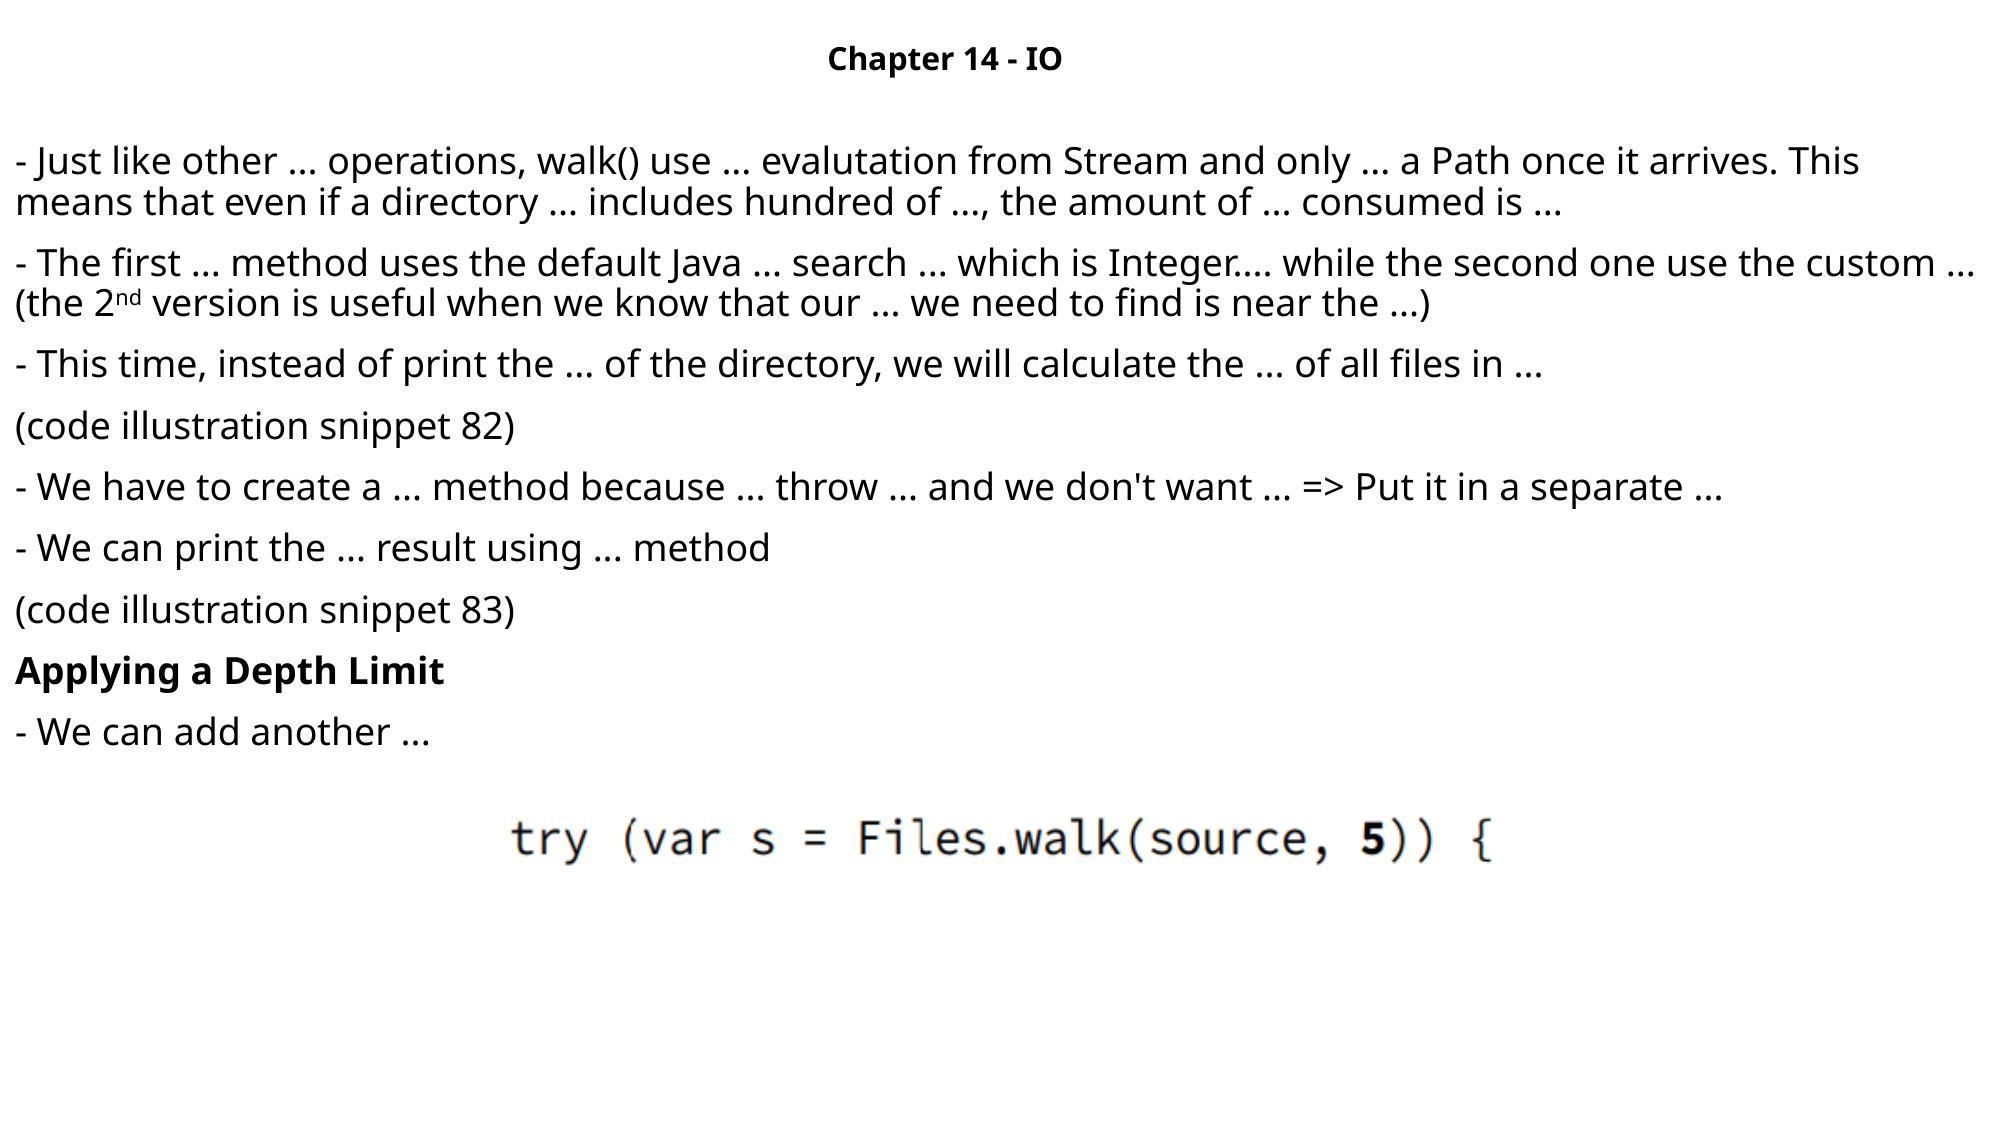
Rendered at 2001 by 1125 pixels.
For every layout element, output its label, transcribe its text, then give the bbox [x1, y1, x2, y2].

picture [448, 789, 1552, 898]
subtitle Chapter 14 - IO [24, 35, 1866, 86]
text_box - Just like other ... operations, walk() use ... evalutation from Stream and only ... a Path once it arrives. This means that even if a directory ... includes hundred of ..., the amount of ... consumed is ... - The first ... method uses the default Java ... search ... which is Integer.... while the second one use the custom ... (the 2nd version is useful when we know that our ... we need to find is near the ...) - This time, instead of print the ... of the directory, we will calculate the ... of all files in ... (code illustration snippet 82) - We have to create a ... method because ... throw ... and we don't want ... => Put it in a separate ... - We can print the ... result using ... method (code illustration snippet 83) Applying a Depth Limit - We can add another ... [0, 134, 2000, 1125]
